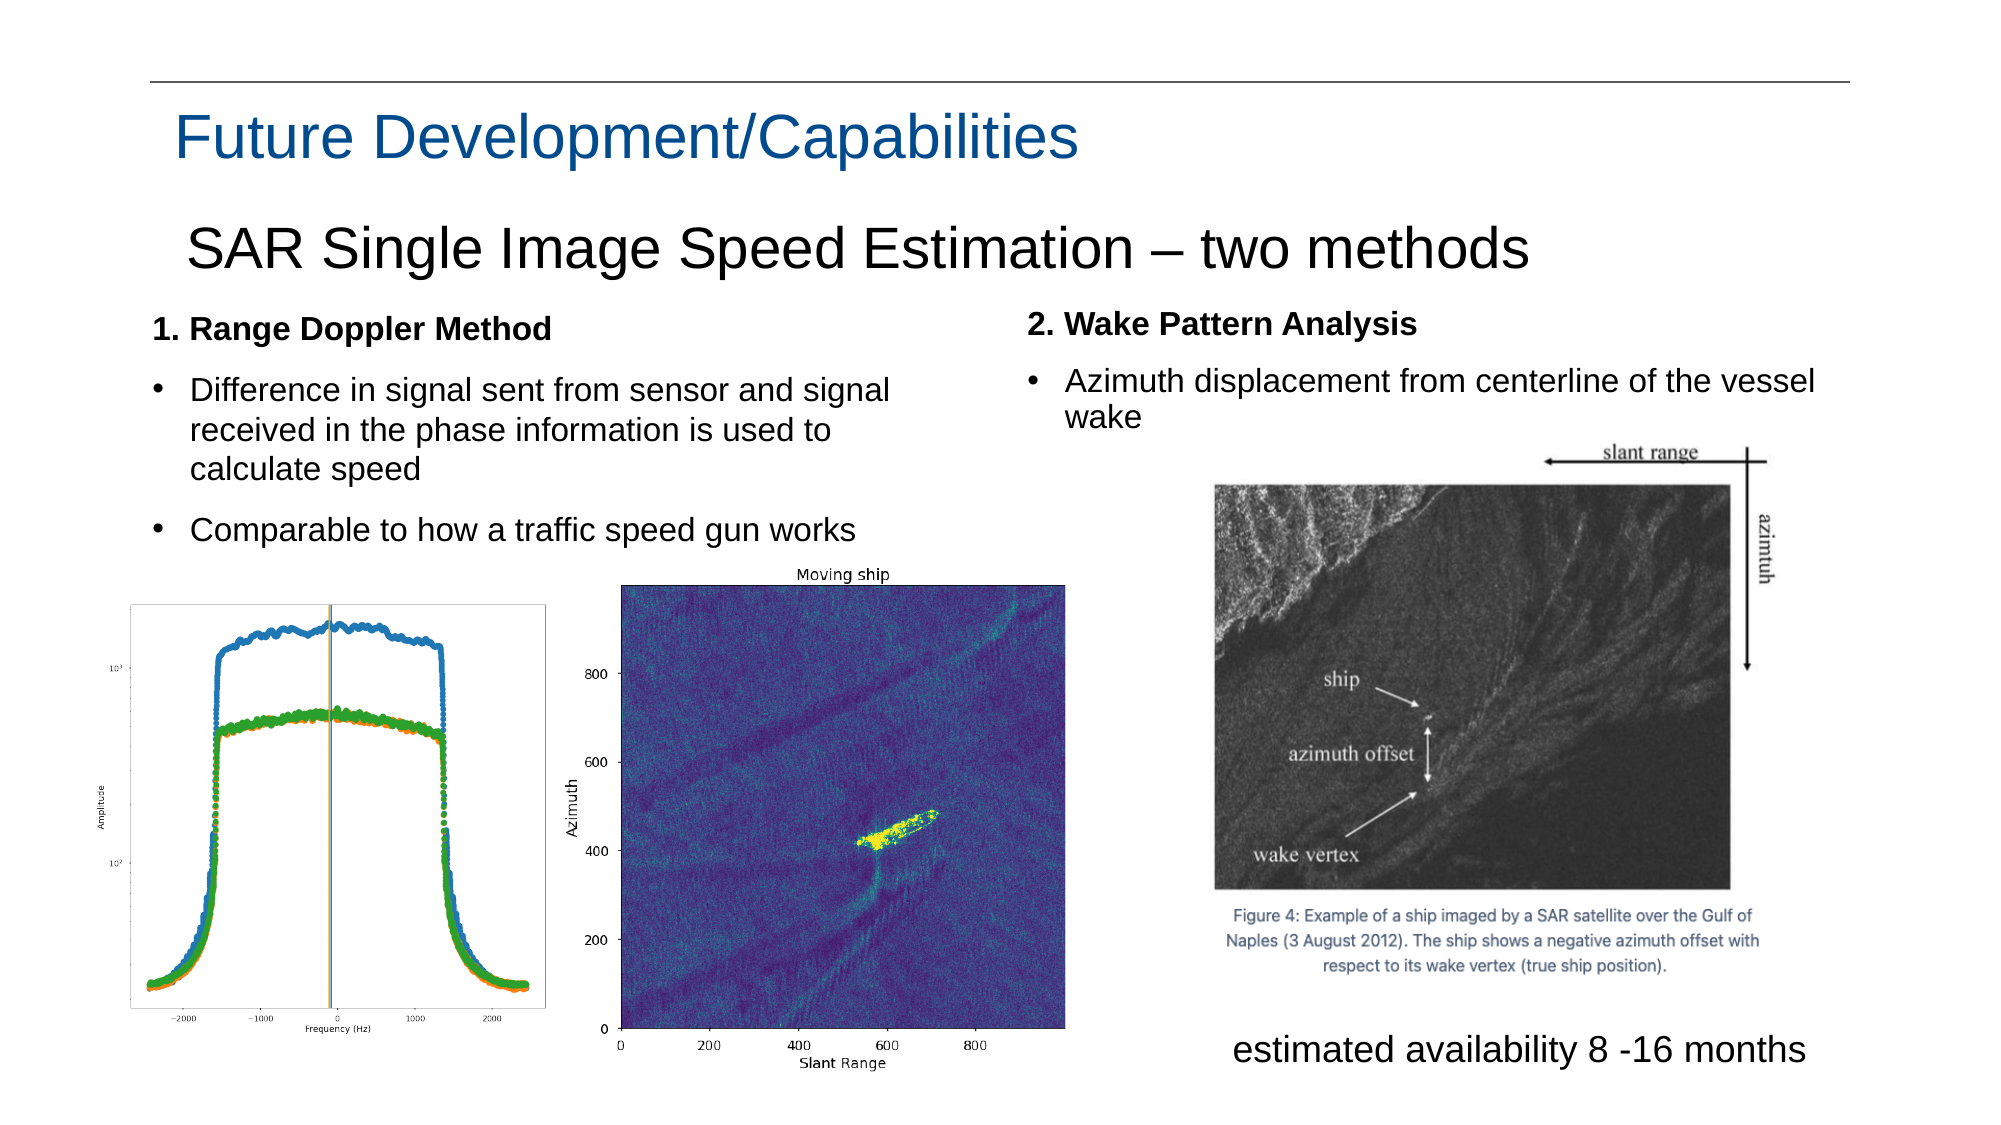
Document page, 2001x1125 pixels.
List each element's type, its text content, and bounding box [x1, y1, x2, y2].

list 1. Range Doppler Method Difference in signal sent from sensor and signal received in the phase information is used to calculate speed Comparable to how a traffic speed gun works [137, 299, 988, 1014]
picture [1195, 440, 1789, 983]
text_box SAR Single Image Speed Estimation – two methods [171, 202, 1704, 288]
picture [560, 562, 1070, 1076]
text_box 2. Wake Pattern Analysis Azimuth displacement from centerline of the vessel wake [1012, 299, 1863, 1014]
picture [94, 601, 548, 1037]
title Future Development/Capabilities [159, 85, 1863, 191]
text_box estimated availability 8 -16 months [1218, 1017, 1889, 1078]
